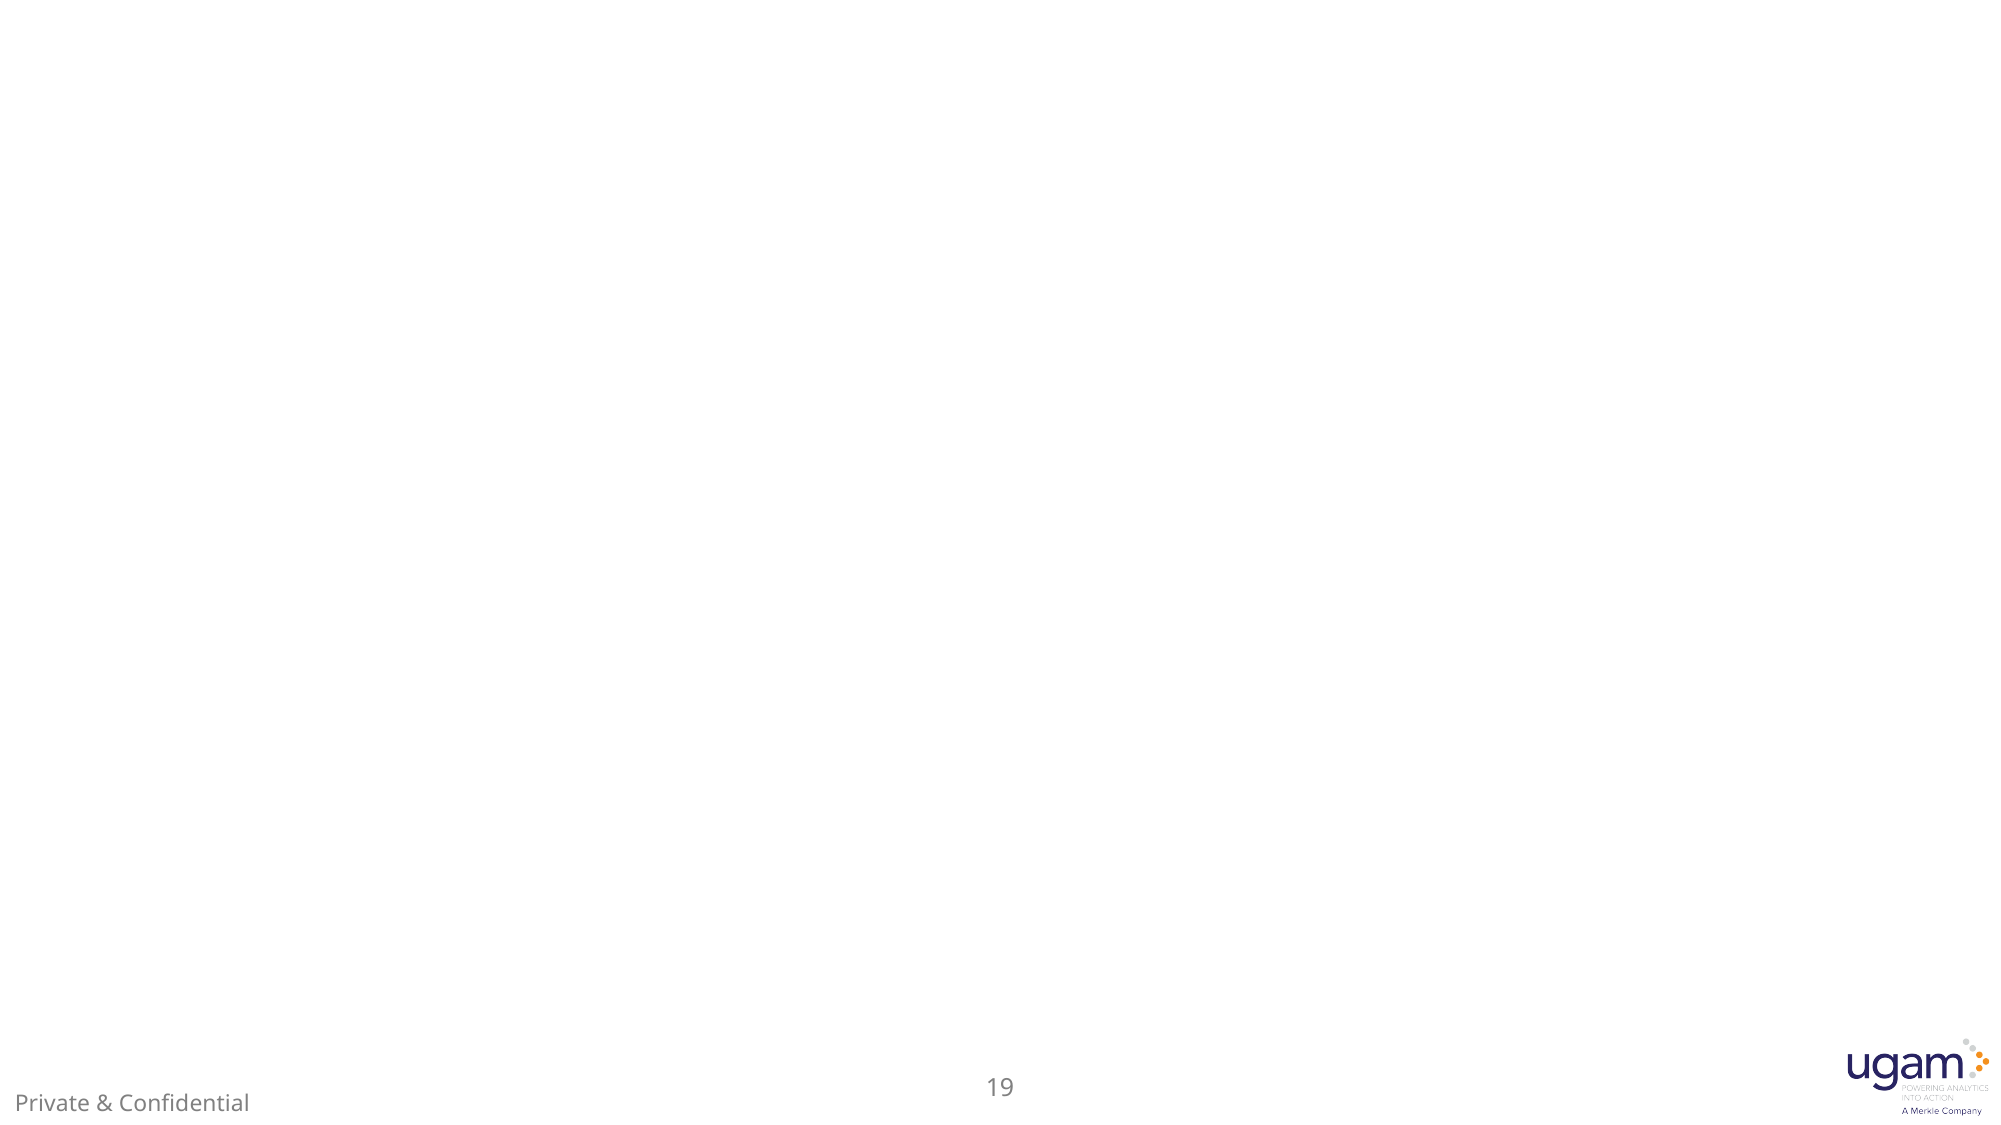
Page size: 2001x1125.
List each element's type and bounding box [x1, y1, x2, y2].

picture [1847, 1038, 1990, 1116]
